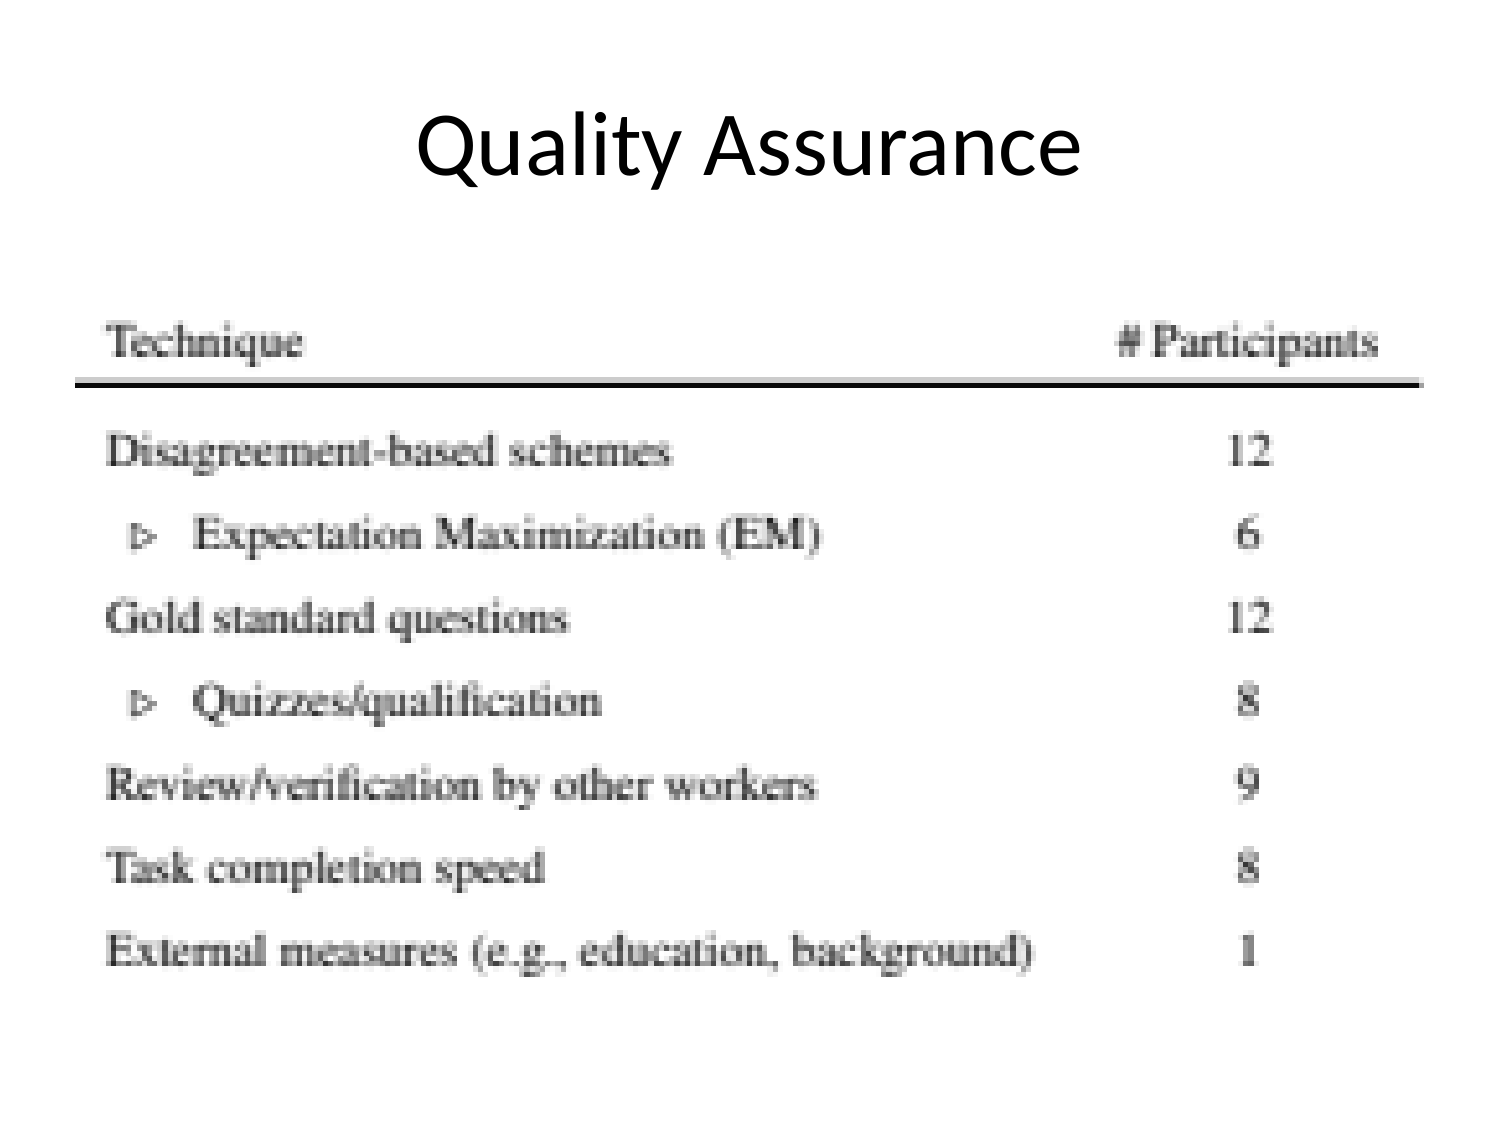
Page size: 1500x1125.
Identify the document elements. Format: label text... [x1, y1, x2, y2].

title Quality Assurance [75, 45, 1425, 233]
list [74, 262, 1426, 1006]
